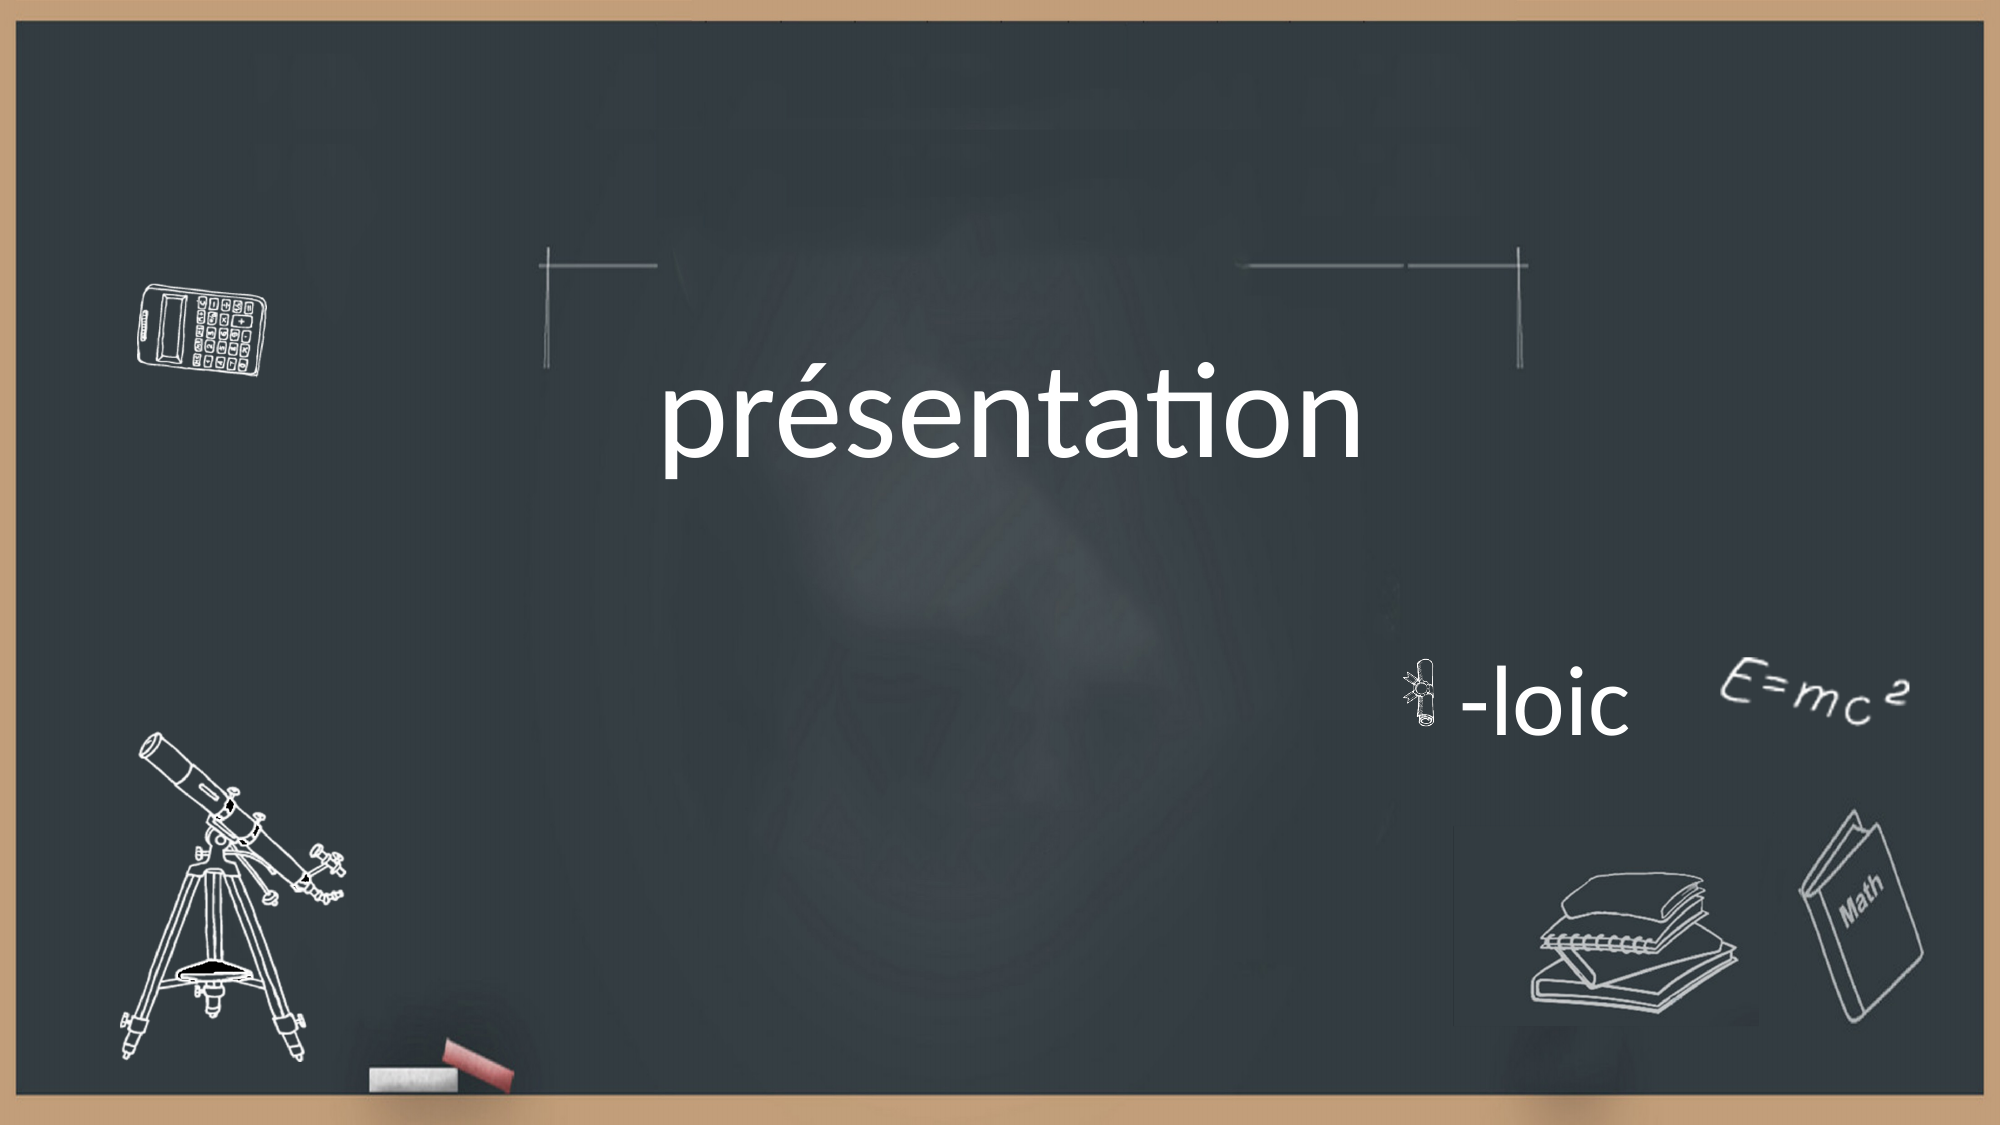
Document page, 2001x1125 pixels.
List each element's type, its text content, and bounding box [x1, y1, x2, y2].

picture [0, 0, 2000, 1125]
text_box présentation [642, 312, 1560, 492]
